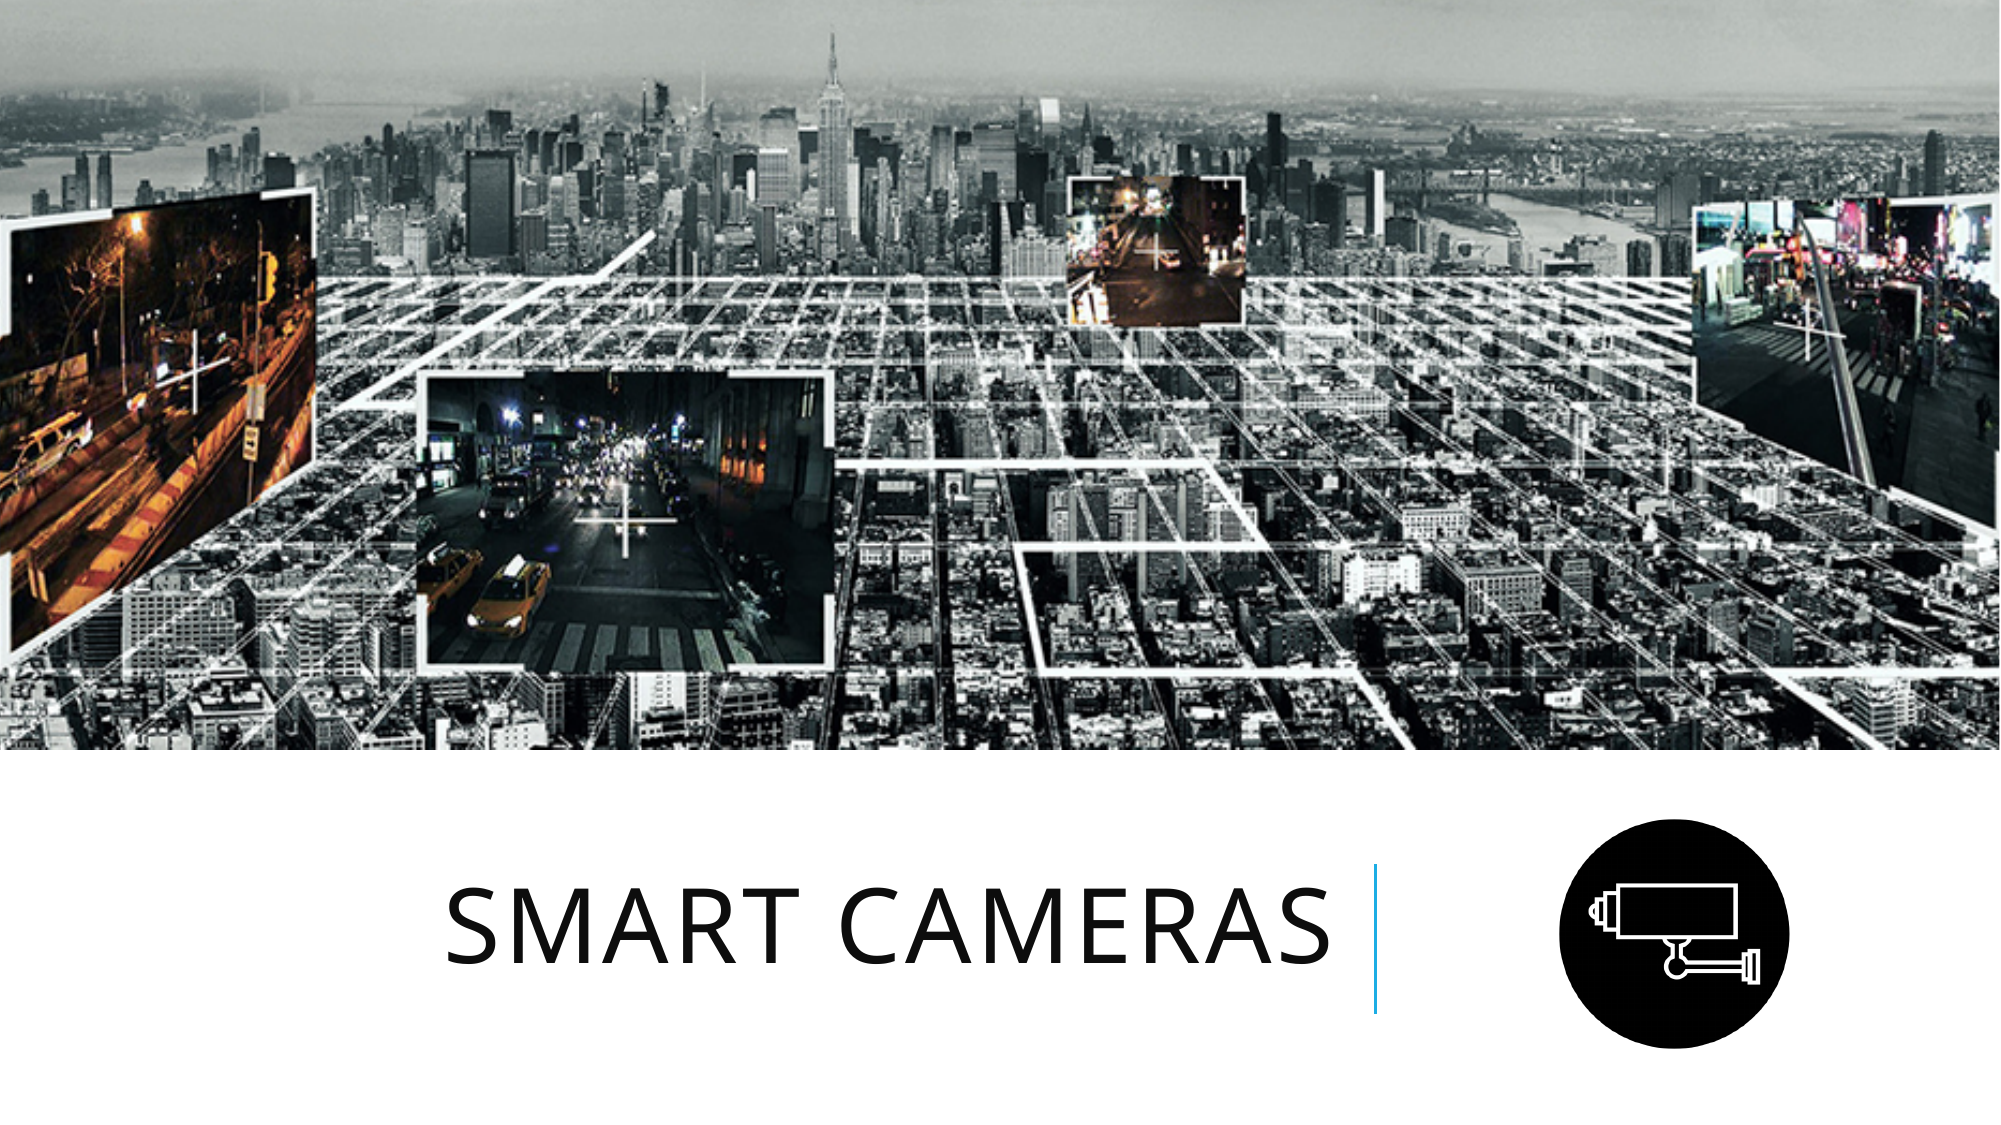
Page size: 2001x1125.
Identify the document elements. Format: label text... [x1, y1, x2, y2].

title smart cameras [75, 813, 1350, 1054]
picture [1554, 814, 1796, 1054]
picture [0, 0, 2000, 751]
